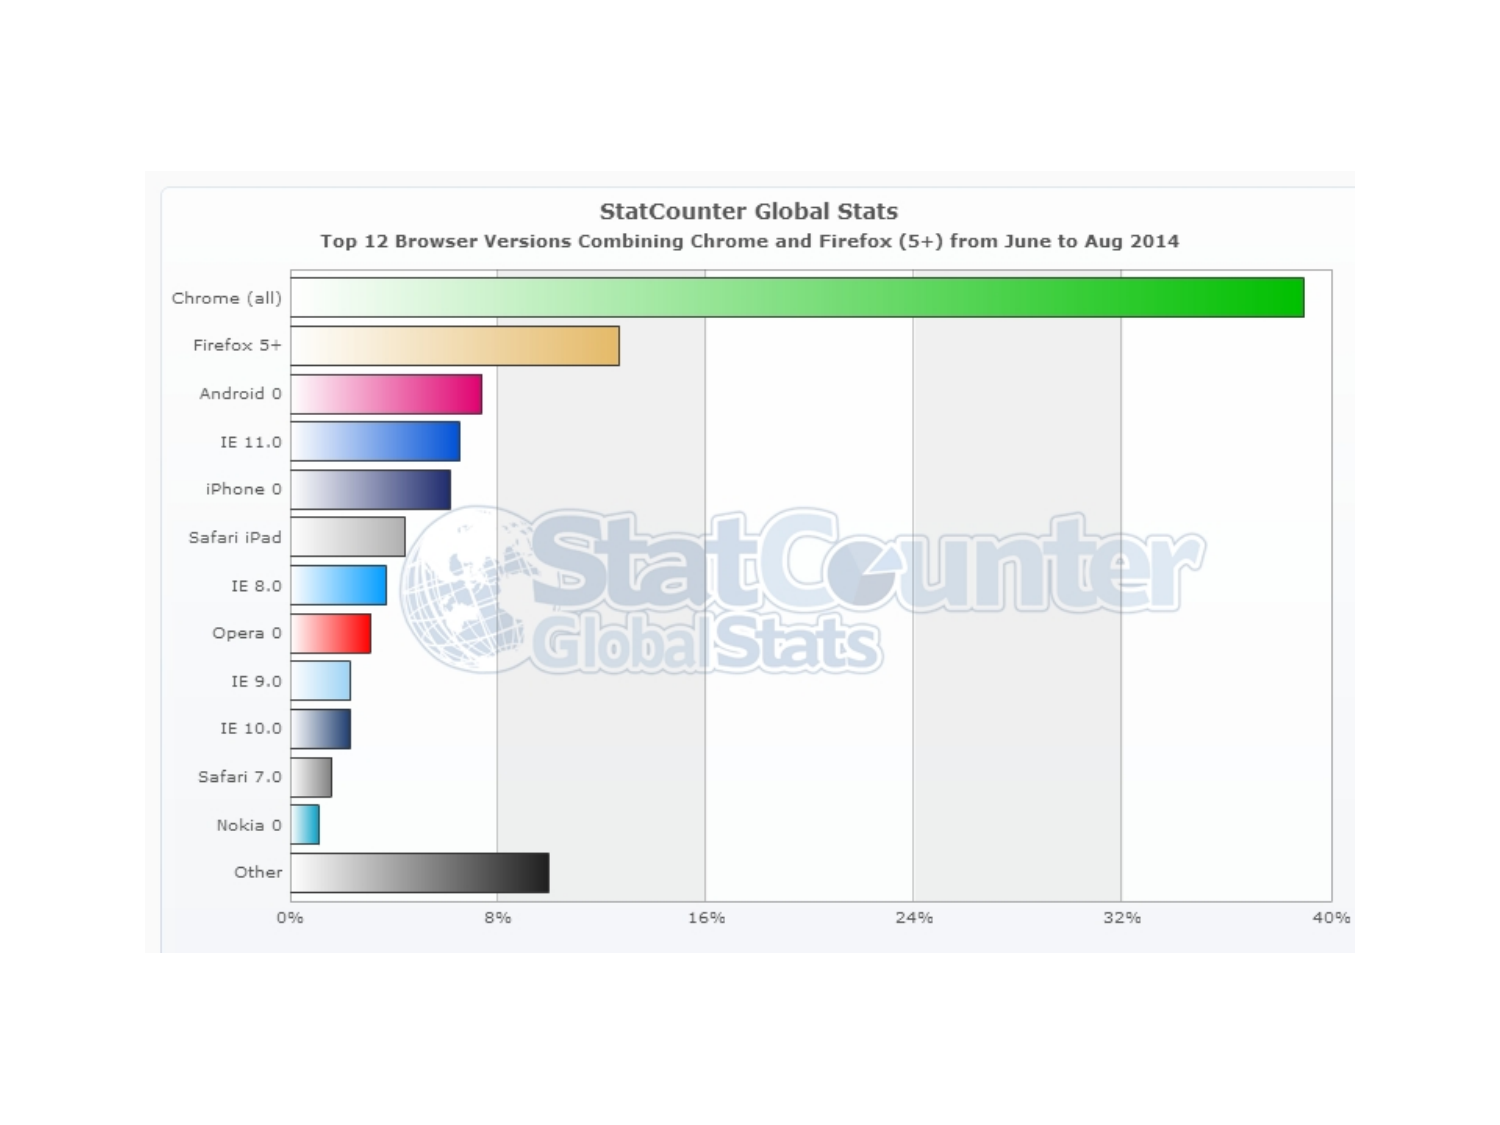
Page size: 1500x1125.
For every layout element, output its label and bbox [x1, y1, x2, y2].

picture [145, 171, 1355, 954]
